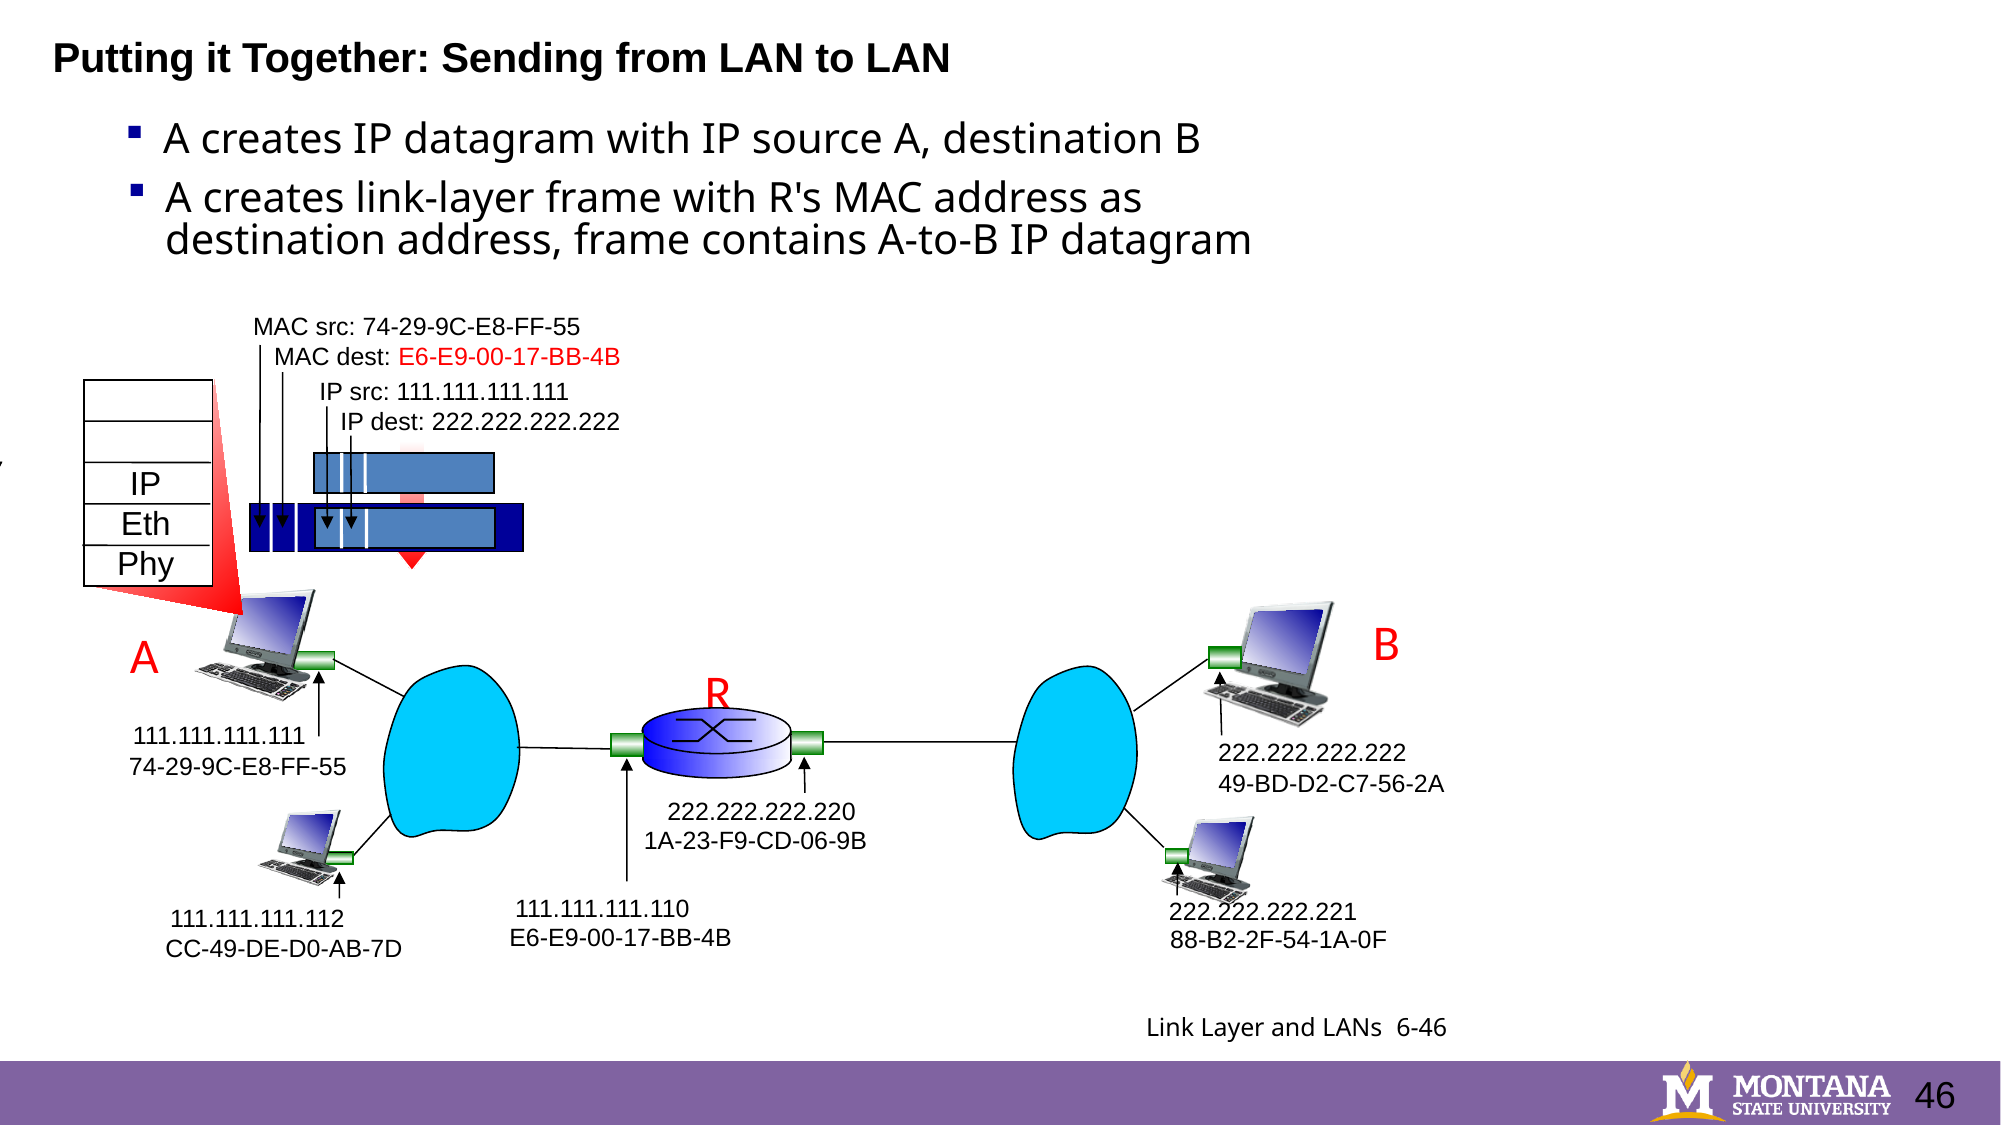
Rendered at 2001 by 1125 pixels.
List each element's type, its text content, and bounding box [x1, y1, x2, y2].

title Putting it Together: Sending from LAN to LAN [16, 16, 1175, 220]
picture [1650, 1060, 1891, 1122]
text_box 6-48 [1381, 1004, 1472, 1050]
text_box A creates IP datagram with IP source A, destination B [110, 112, 1386, 203]
text_box Link Layer and LANs [1040, 1004, 1398, 1045]
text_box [236, 302, 639, 553]
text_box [81, 374, 243, 616]
slide_number 46 [1887, 1072, 1994, 1125]
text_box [110, 584, 1460, 971]
text_box [405, 562, 419, 571]
text_box A creates link-layer frame with R's MAC address as destination address, frame contains A-to-B IP datagram [112, 171, 1388, 290]
